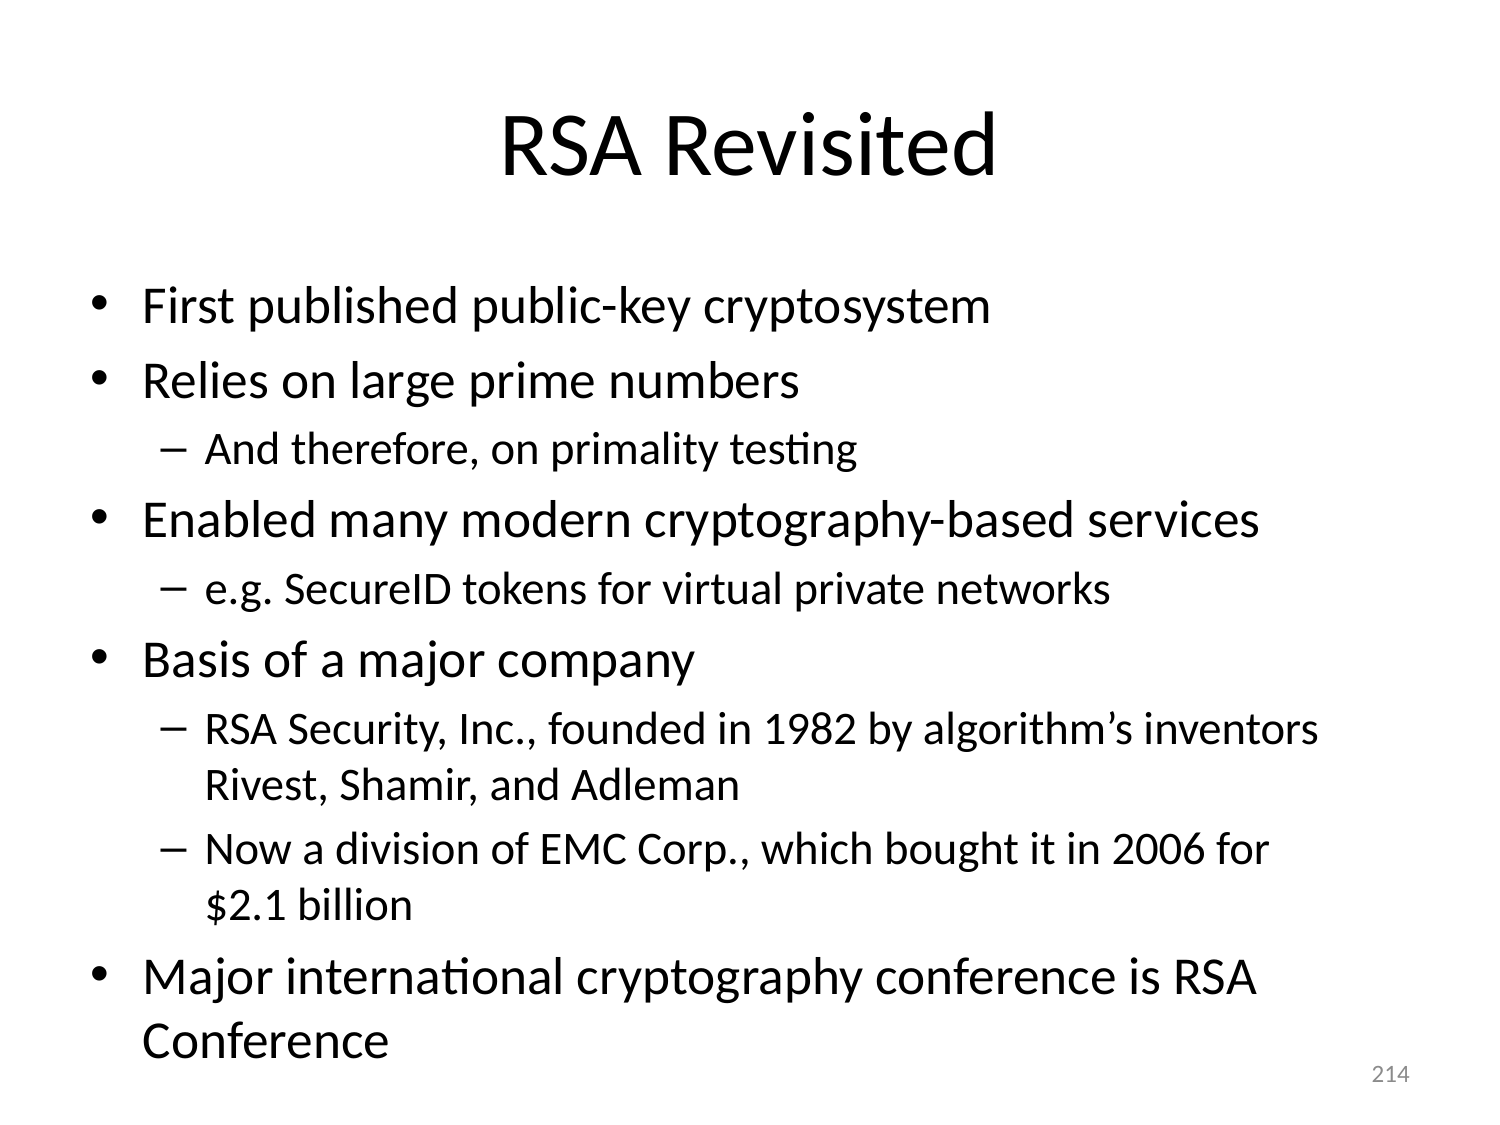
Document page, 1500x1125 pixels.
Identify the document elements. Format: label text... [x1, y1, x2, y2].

title RSA Revisited [75, 45, 1425, 233]
list First published public-key cryptosystem Relies on large prime numbers And therefore, on primality testing Enabled many modern cryptography-based services e.g. SecureID tokens for virtual private networks Basis of a major company RSA Security, Inc., founded in 1982 by algorithm’s inventors Rivest, Shamir, and Adleman Now a division of EMC Corp., which bought it in 2006 for $2.1 billion Major international cryptography conference is RSA Conference [75, 262, 1425, 1084]
slide_number 214 [1074, 1042, 1425, 1103]
